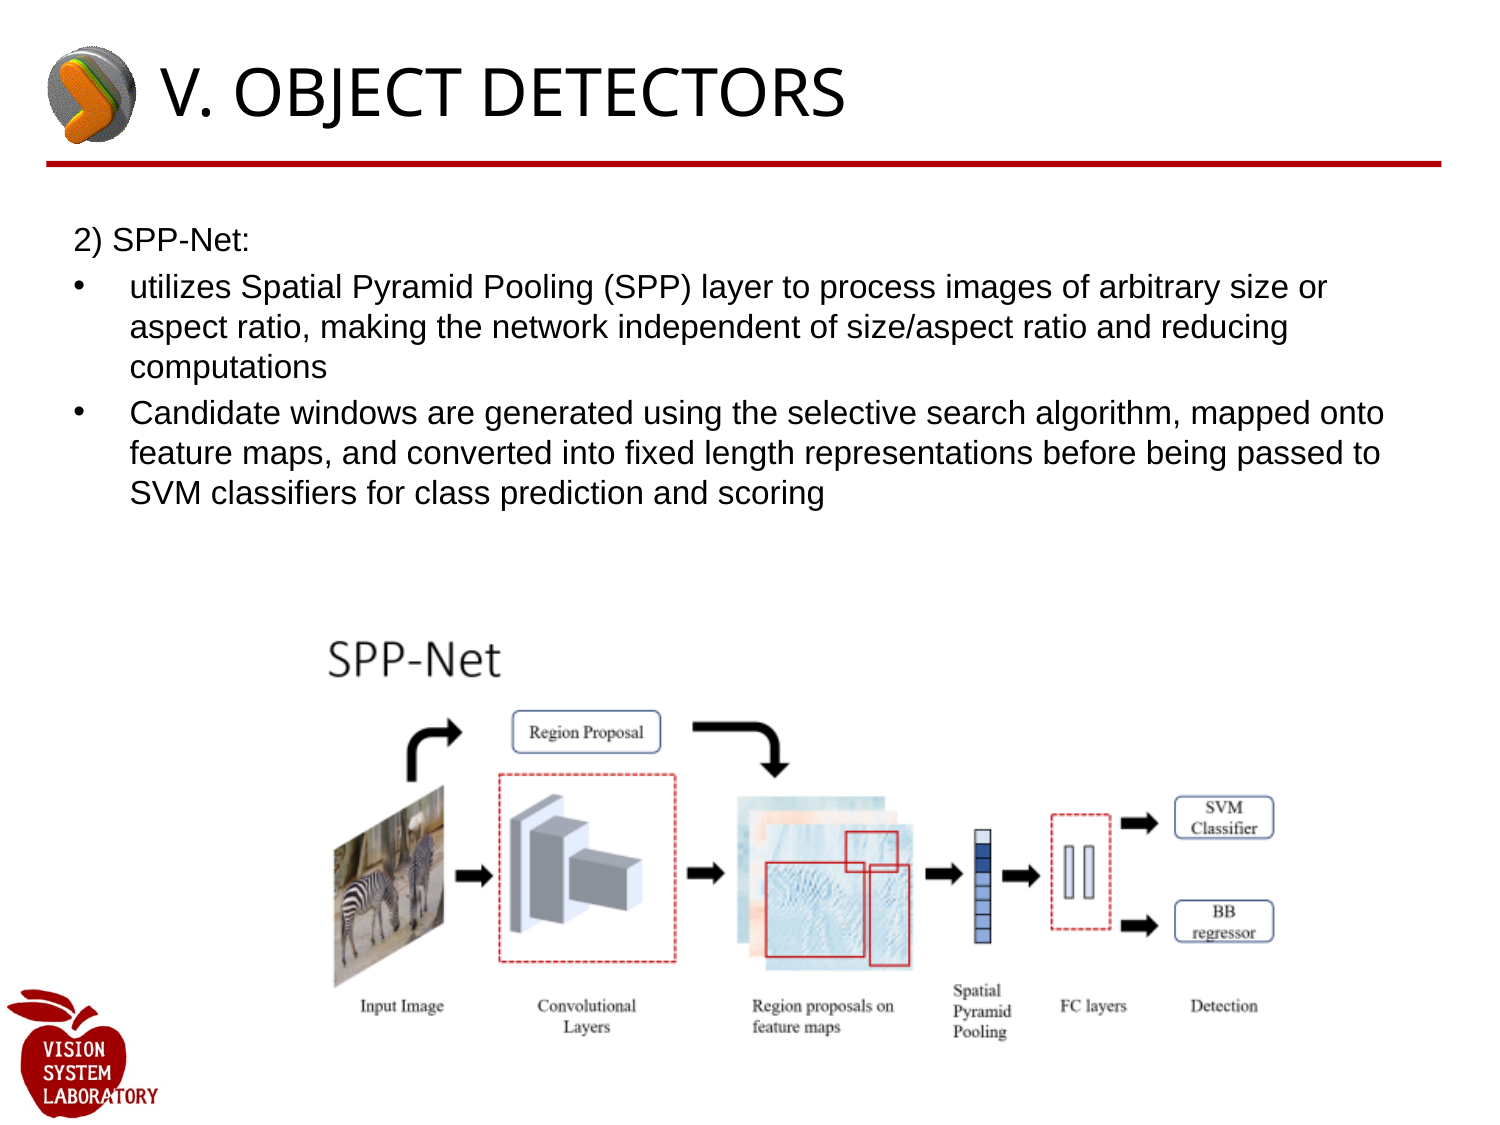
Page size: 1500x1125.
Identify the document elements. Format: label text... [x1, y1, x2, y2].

title V. OBJECT DETECTORS [145, 42, 1424, 135]
picture [3, 980, 173, 1121]
picture [0, 10, 195, 188]
list 2) SPP-Net: utilizes Spatial Pyramid Pooling (SPP) layer to process images of arbitrary size or aspect ratio, making the network independent of size/aspect ratio and reducing computations Candidate windows are generated using the selective search algorithm, mapped onto feature maps, and converted into fixed length representations before being passed to SVM classifiers for class prediction and scoring [58, 210, 1442, 973]
picture [211, 621, 1442, 1066]
